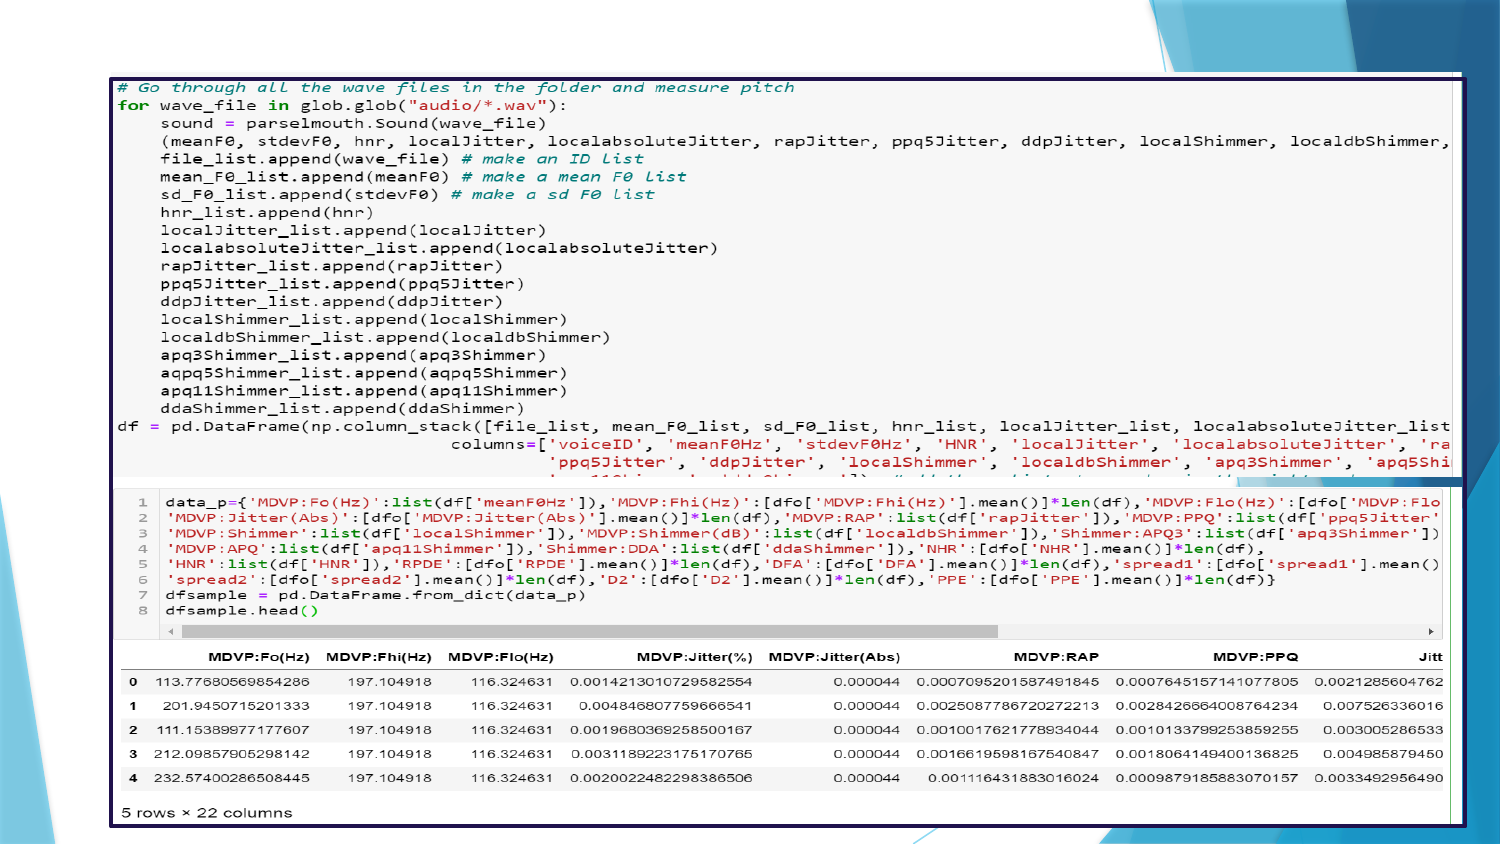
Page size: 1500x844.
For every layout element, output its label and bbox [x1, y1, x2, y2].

picture [110, 72, 1462, 478]
text_box [1462, 479, 1466, 491]
picture [106, 486, 1462, 827]
